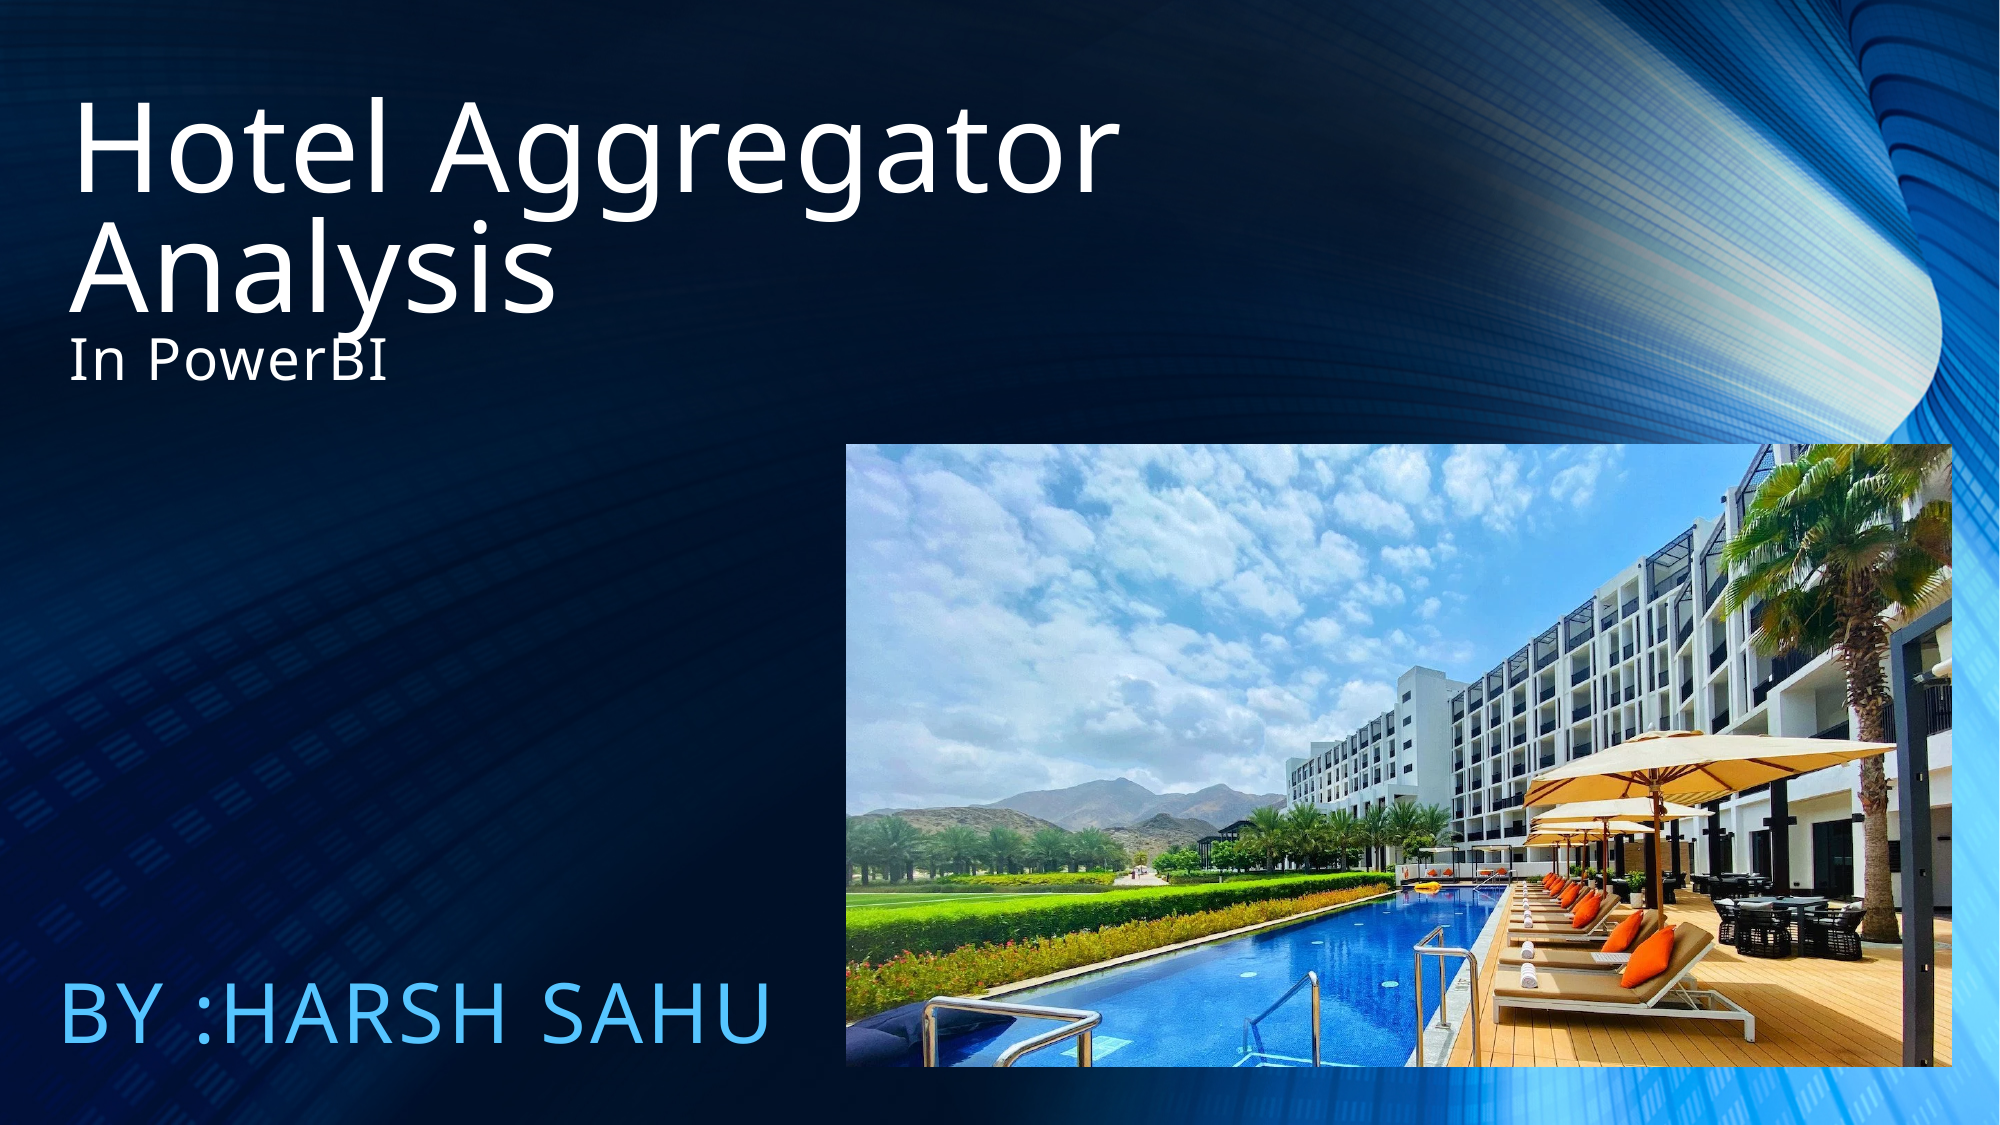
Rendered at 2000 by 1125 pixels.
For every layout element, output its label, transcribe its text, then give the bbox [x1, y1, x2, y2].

picture [0, 0, 2000, 1125]
title Hotel Aggregator Analysis In PowerBI [54, 42, 1405, 400]
subtitle BY :HARSH SAHU [42, 964, 1393, 1125]
